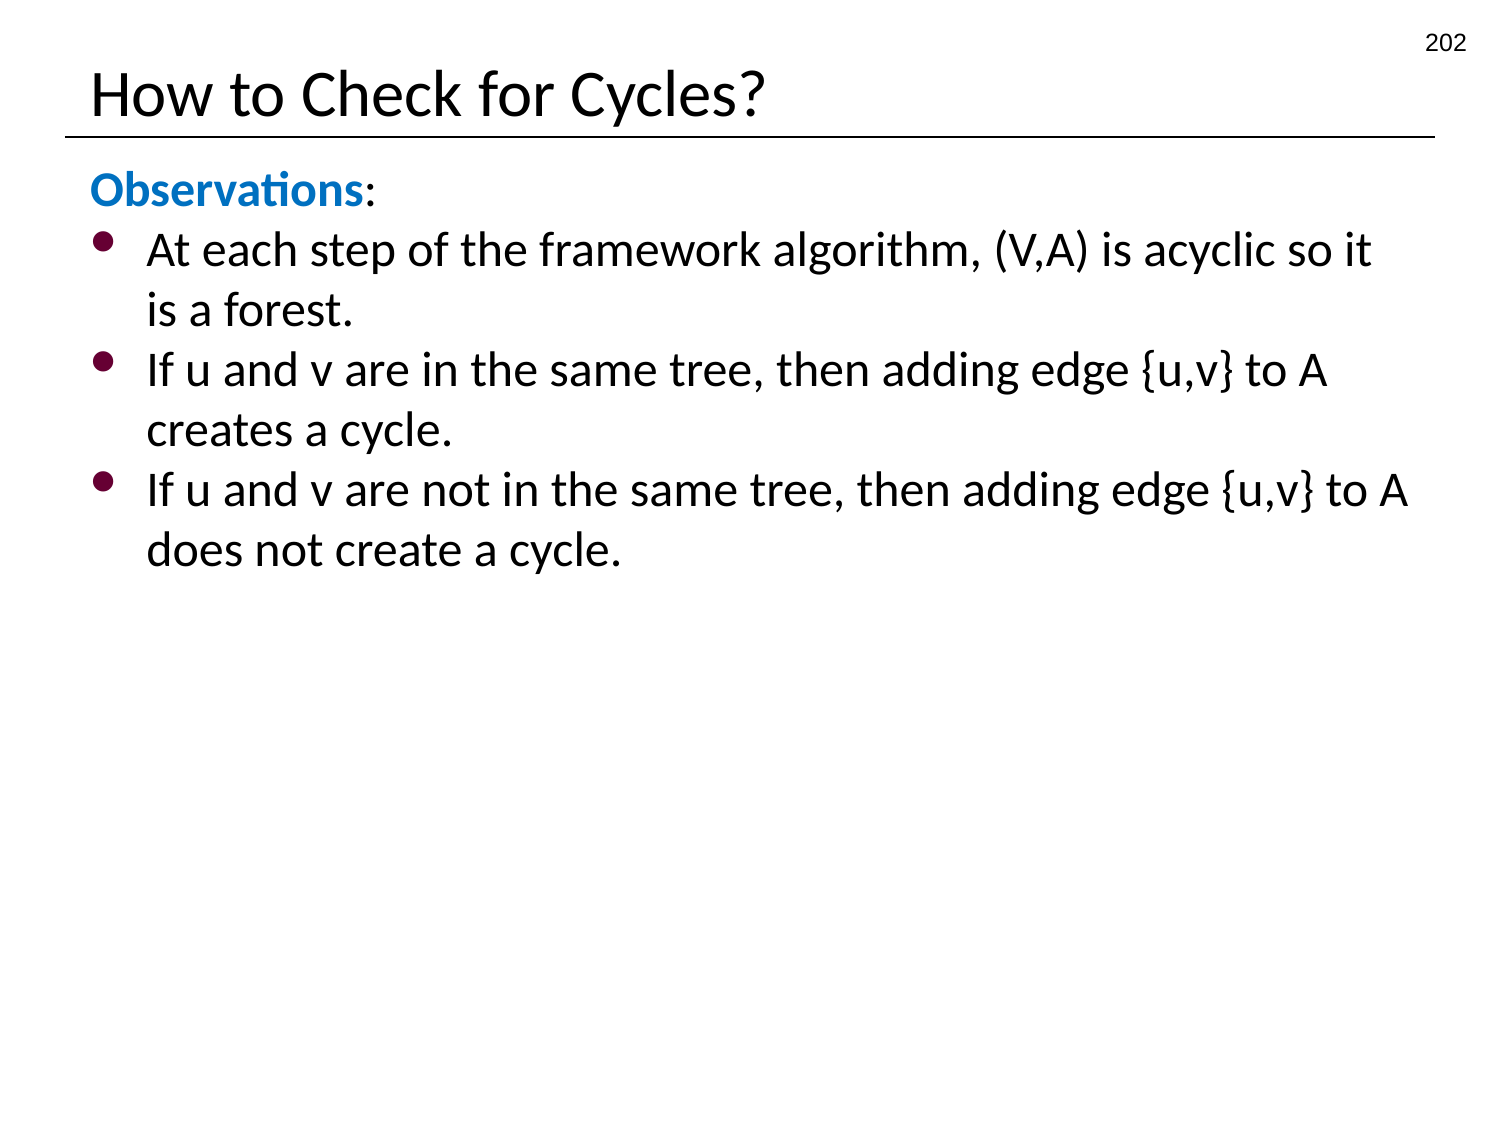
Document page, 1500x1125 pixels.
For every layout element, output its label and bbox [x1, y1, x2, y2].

list [75, 148, 1425, 1094]
slide_number [1131, 18, 1483, 62]
title [75, 20, 1425, 138]
